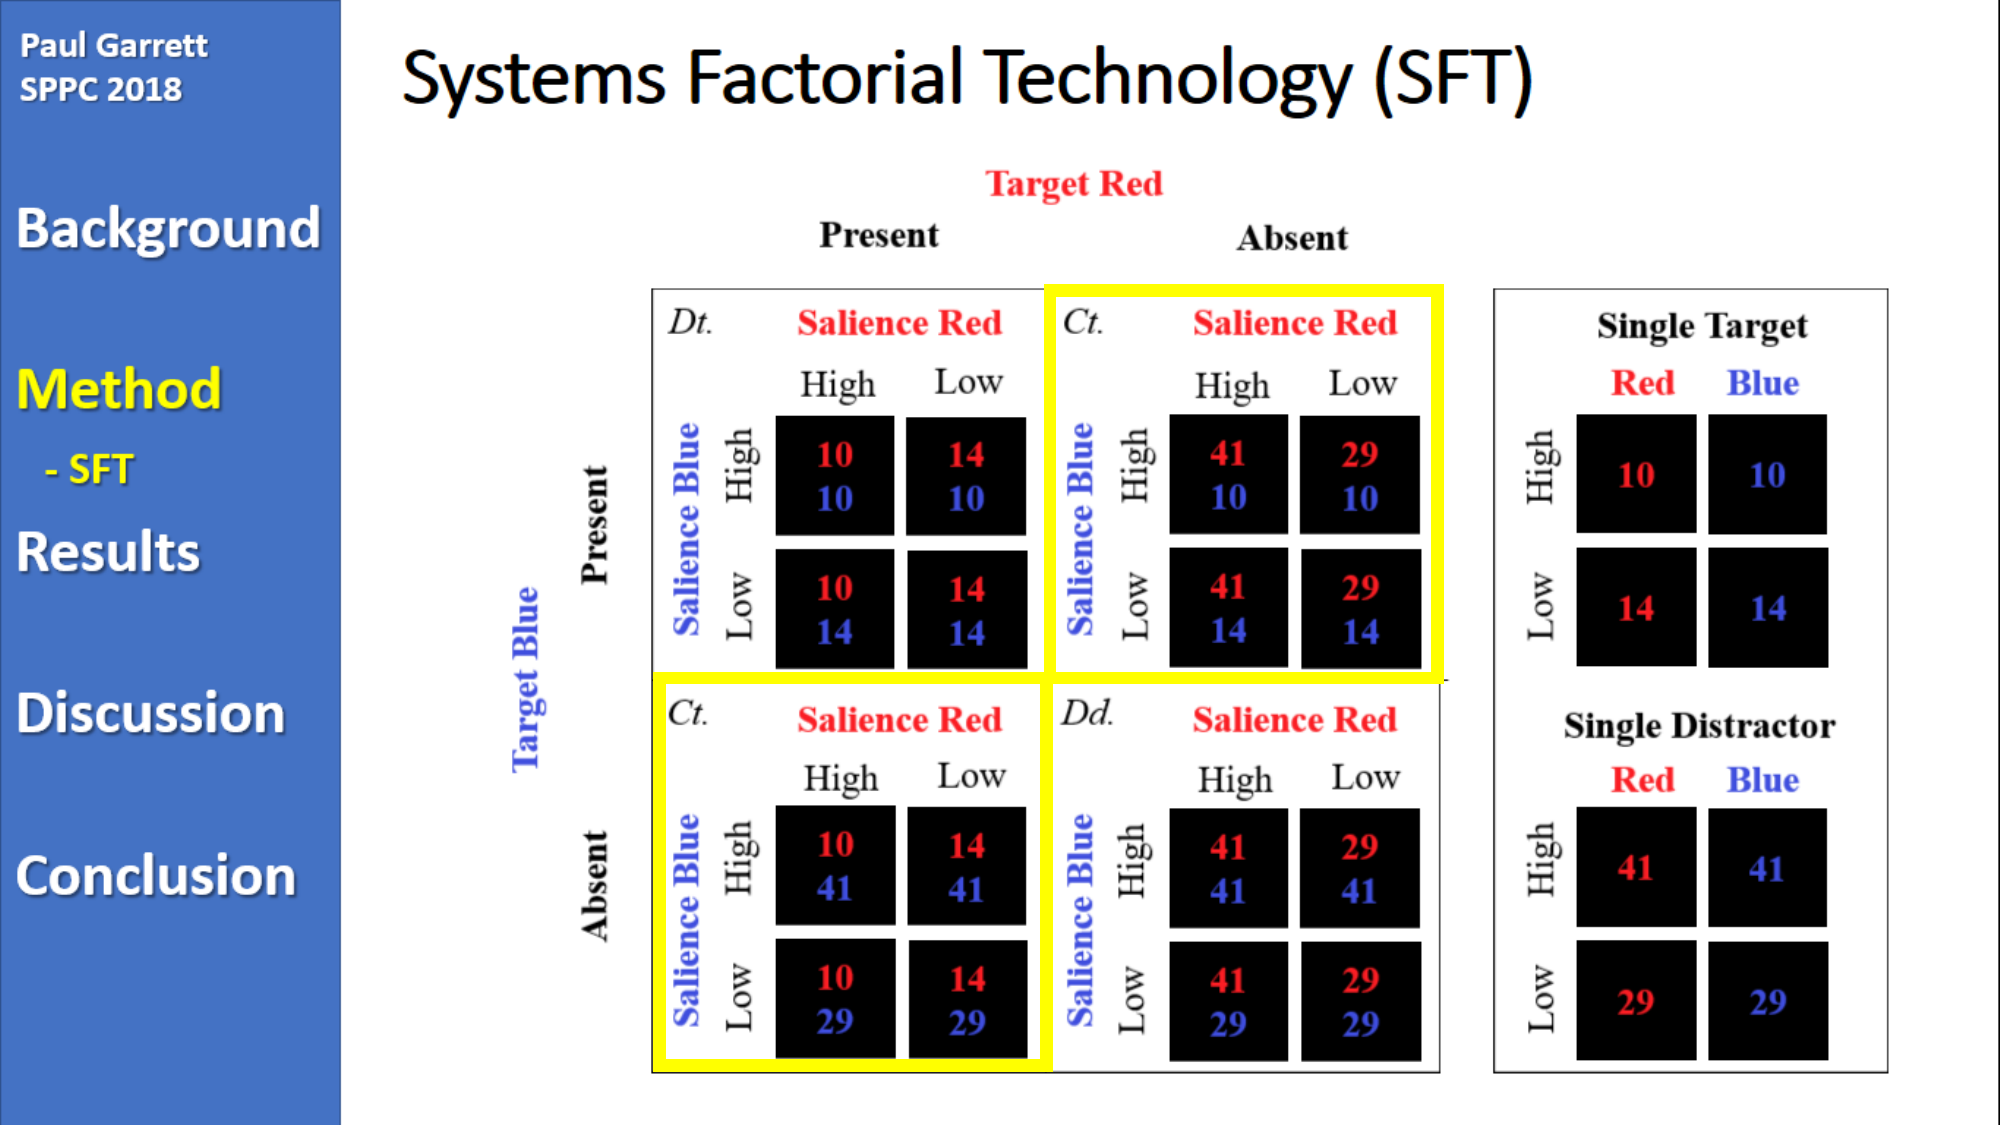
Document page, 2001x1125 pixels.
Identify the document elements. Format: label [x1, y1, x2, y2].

text_box [0, 0, 2000, 1125]
